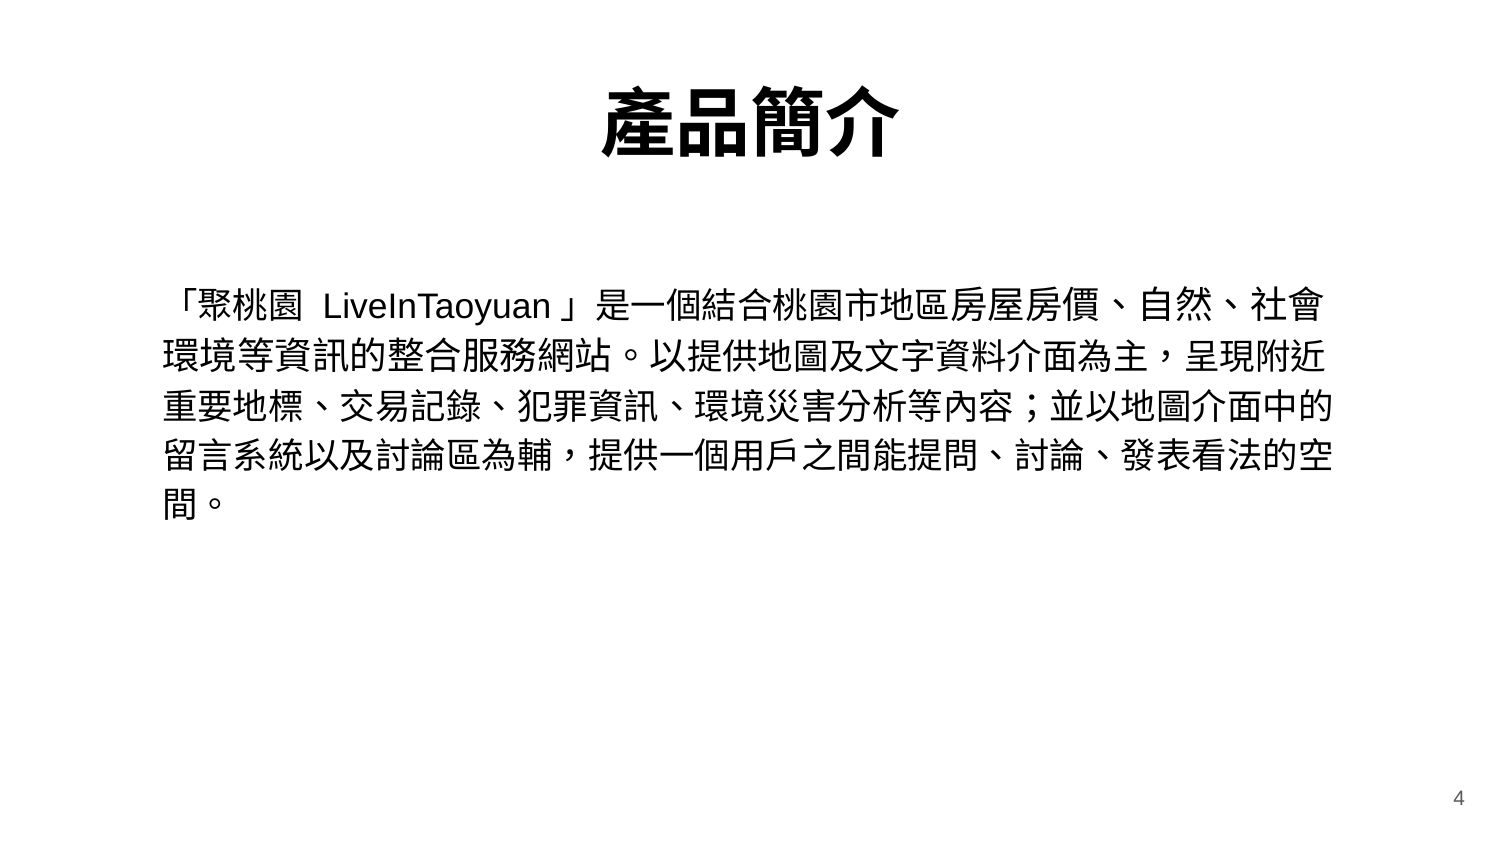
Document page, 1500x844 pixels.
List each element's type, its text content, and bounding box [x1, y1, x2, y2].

title 產品簡介 [51, 72, 1449, 167]
slide_number 4 [1389, 764, 1480, 830]
list 「聚桃園 LiveInTaoyuan」是一個結合桃園市地區房屋房價、自然、社會環境等資訊的整合服務網站。以提供地圖及文字資料介面為主，呈現附近重要地標、交易記錄、犯罪資訊、環境災害分析等內容；並以地圖介面中的留言系統以及討論區為輔，提供一個用戶之間能提問、討論、發表看法的空間。 [147, 259, 1353, 708]
